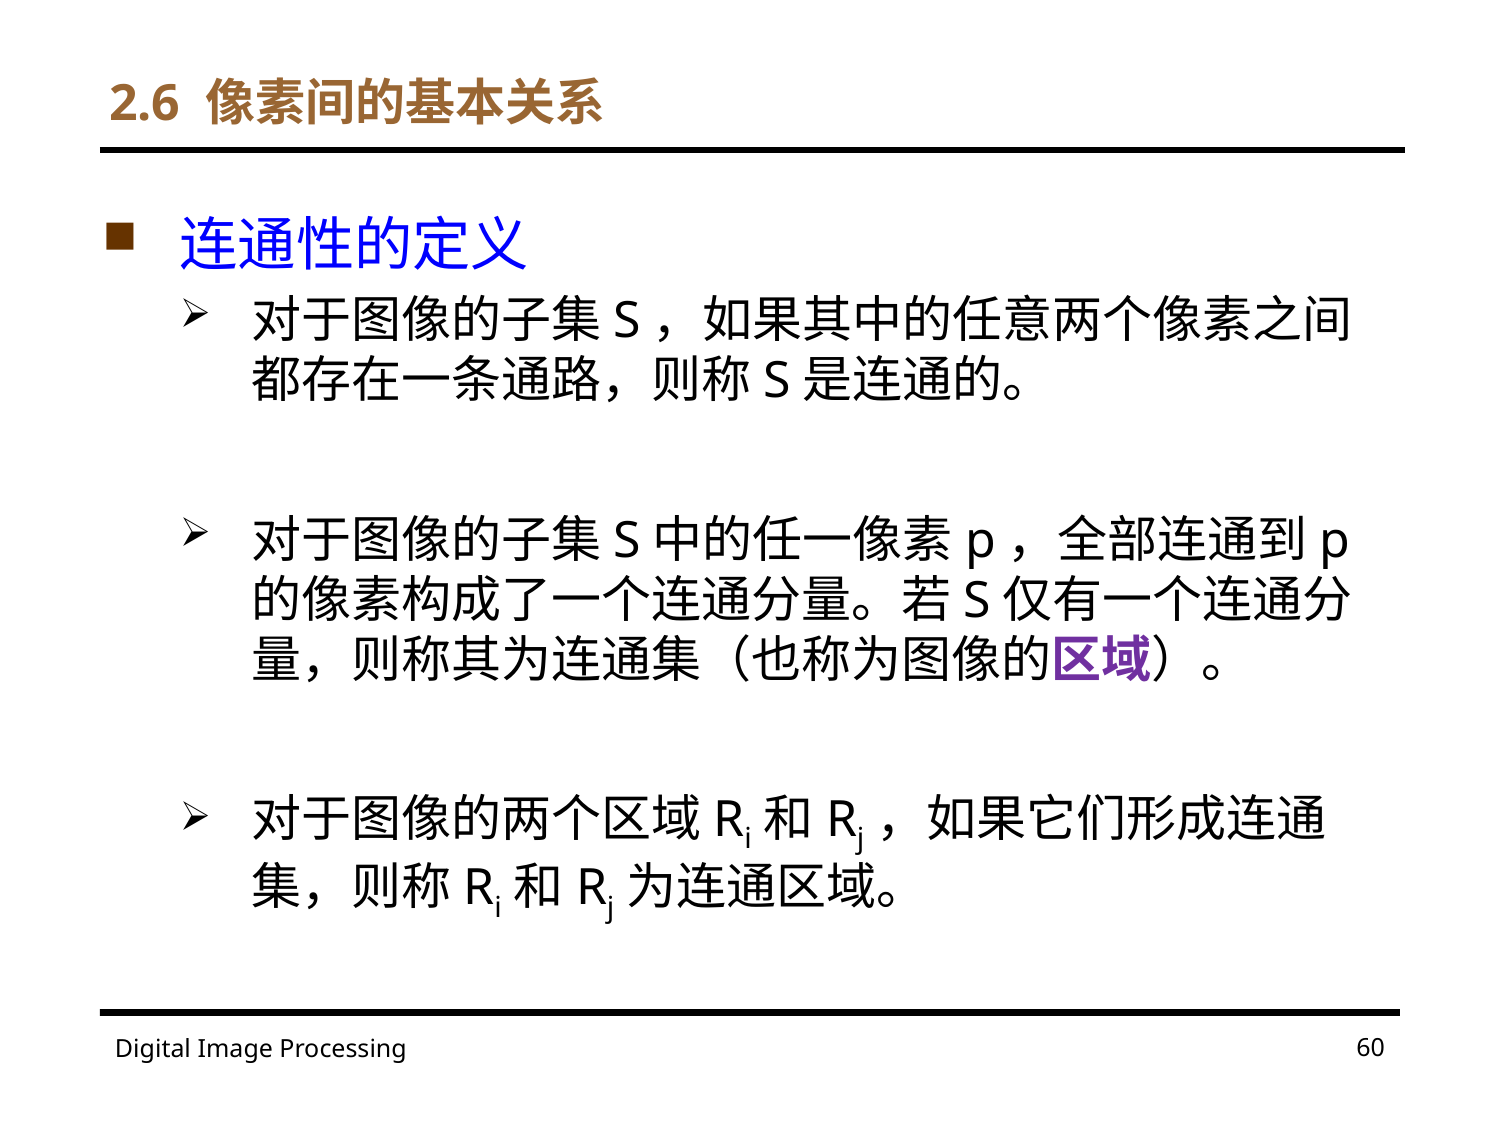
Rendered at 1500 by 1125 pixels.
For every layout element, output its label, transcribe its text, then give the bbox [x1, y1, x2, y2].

slide_number Digital Image Processing [99, 1025, 488, 1104]
title 2.6 像素间的基本关系 [94, 50, 1407, 138]
slide_number 60 [1074, 1024, 1400, 1103]
list 连通性的定义 对于图像的子集S，如果其中的任意两个像素之间都存在一条通路，则称S是连通的。 对于图像的子集S中的任一像素p，全部连通到p的像素构成了一个连通分量。若S仅有一个连通分量，则称其为连通集（也称为图像的区域）。 对于图像的两个区域Ri和Rj，如果它们形成连通集，则称Ri和Rj为连通区域。 [87, 200, 1407, 1013]
